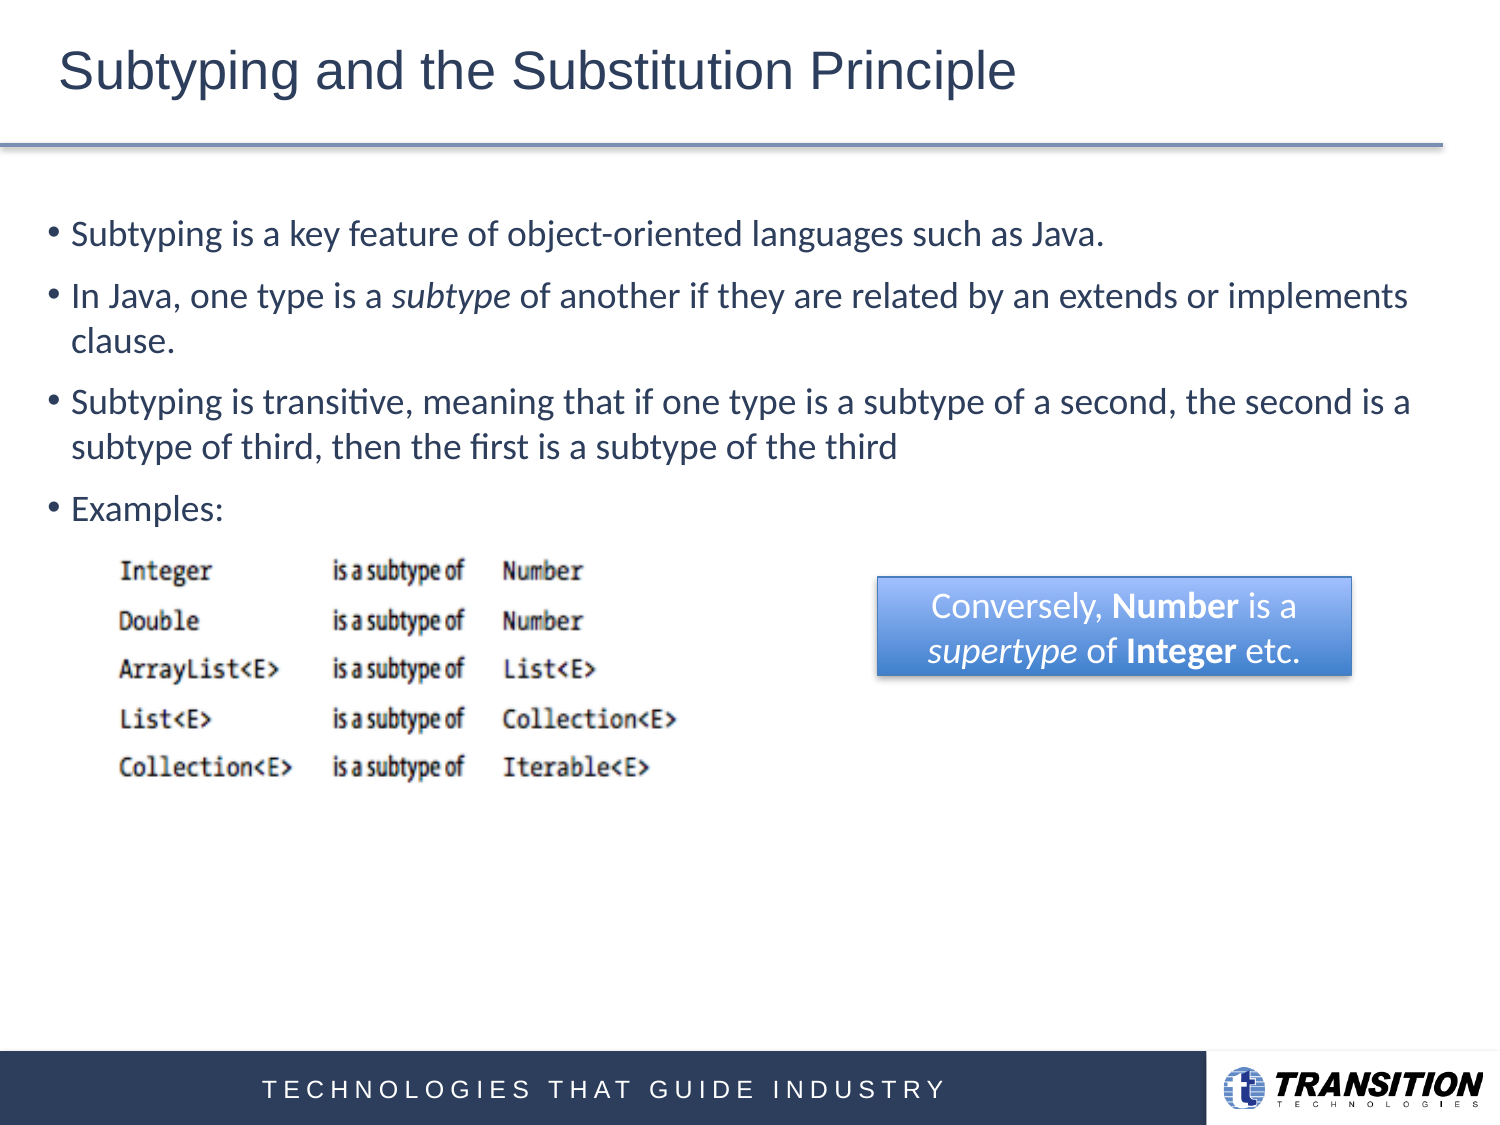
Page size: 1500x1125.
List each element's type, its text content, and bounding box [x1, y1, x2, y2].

text_box Conversely, Number is a supertype of Integer etc. [877, 576, 1352, 676]
title Subtyping and the Substitution Principle [0, 0, 1500, 145]
picture [85, 545, 730, 805]
list Subtyping is a key feature of object-oriented languages such as Java. In Java, one type is a subtype of another if they are related by an extends or implements clause. Subtyping is transitive, meaning that if one type is a subtype of a second, the second is a subtype of third, then the first is a subtype of the third Examples: [0, 201, 1500, 997]
